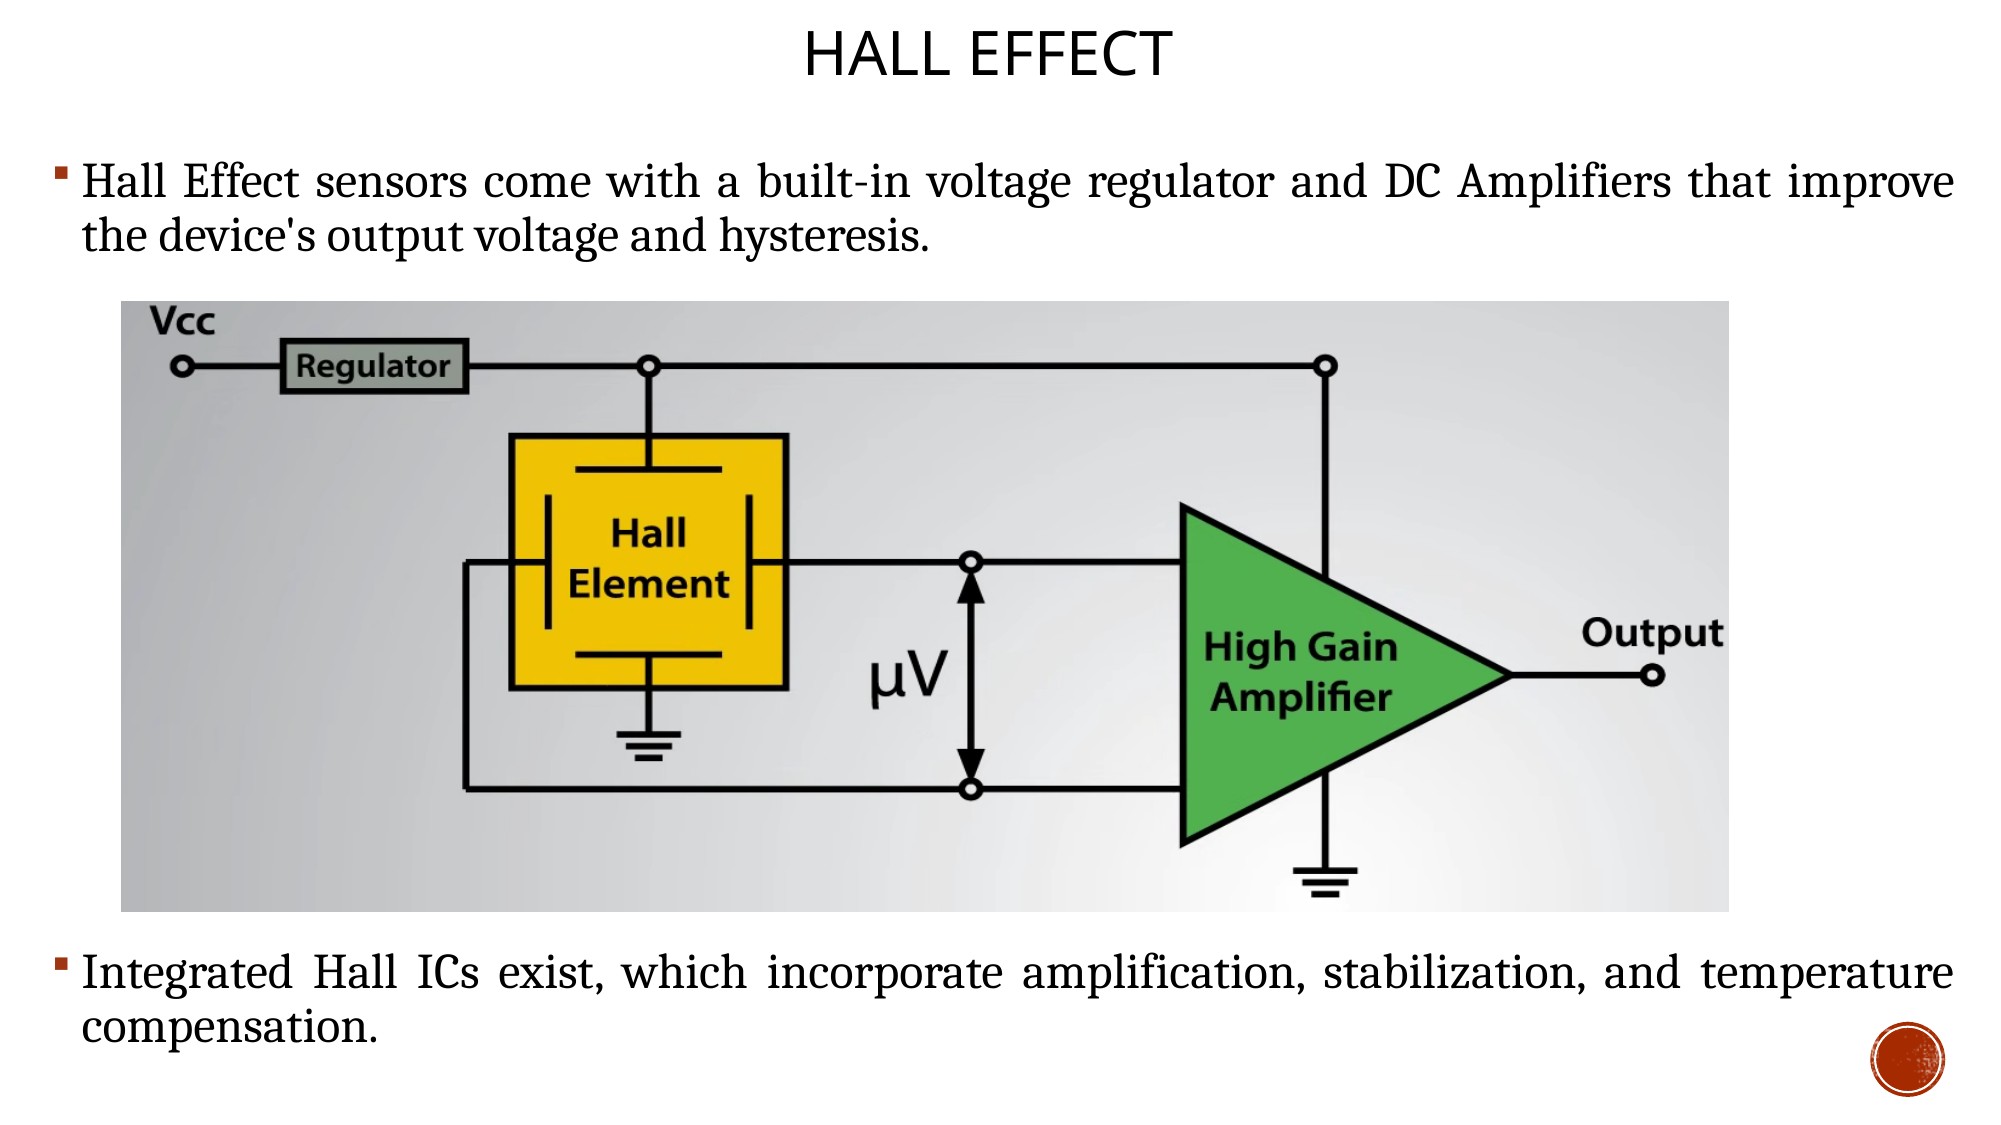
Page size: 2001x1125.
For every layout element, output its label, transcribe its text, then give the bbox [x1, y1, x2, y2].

list Hall Effect sensors come with a built-in voltage regulator and DC Amplifiers that improve the device's output voltage and hysteresis. Integrated Hall ICs exist, which incorporate amplification, stabilization, and temperature compensation. [36, 146, 1970, 1099]
picture [121, 301, 1729, 910]
title Hall effect [163, 15, 1814, 97]
